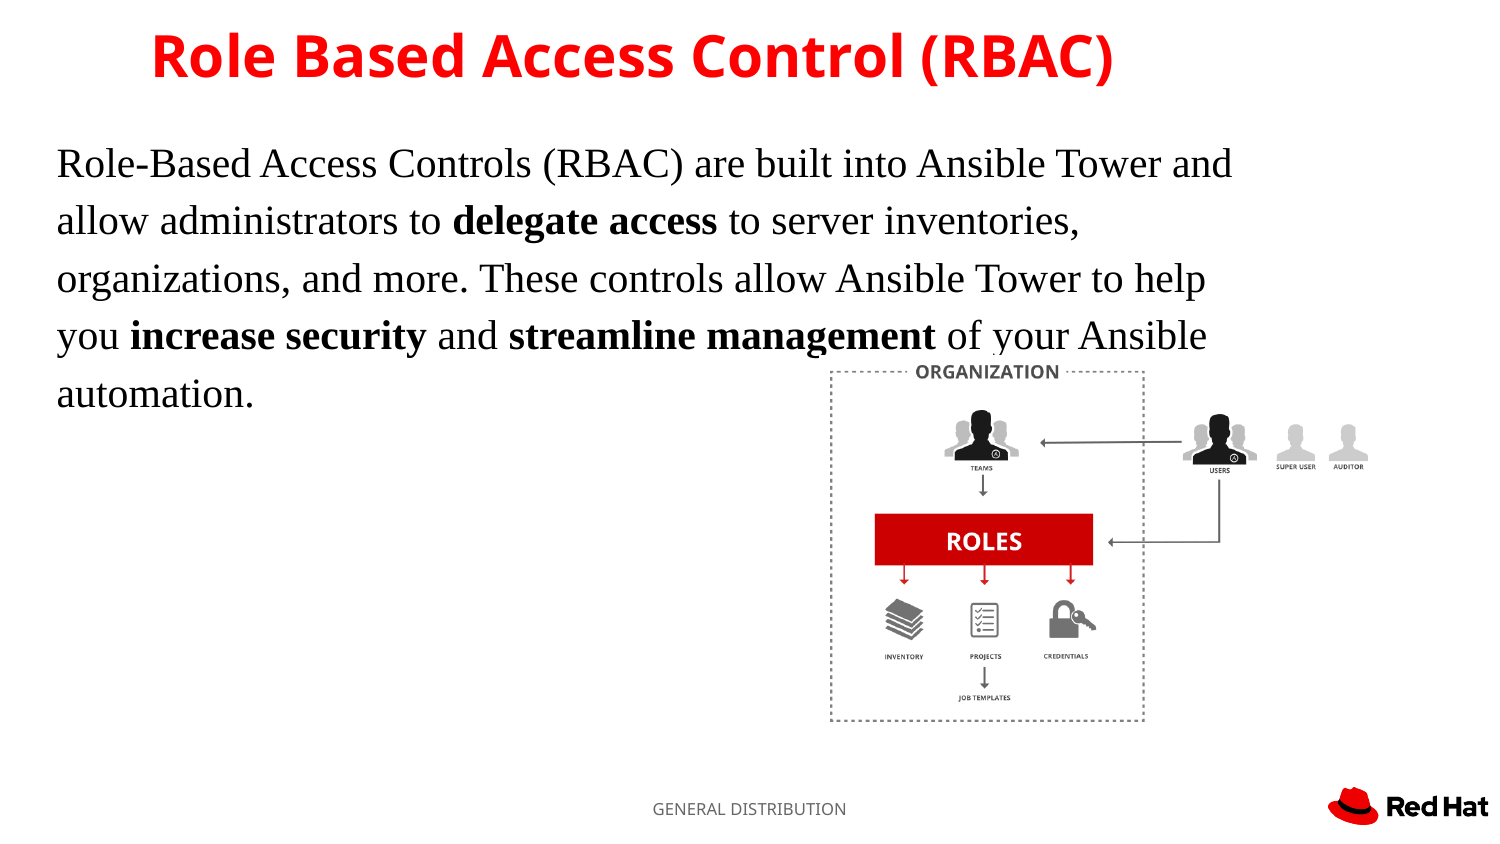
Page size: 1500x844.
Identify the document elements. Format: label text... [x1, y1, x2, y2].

picture [818, 355, 1379, 732]
title Role Based Access Control (RBAC) [135, 0, 1365, 175]
picture [1328, 787, 1489, 825]
list Role-Based Access Controls (RBAC) are built into Ansible Tower and allow administrators to delegate access to server inventories, organizations, and more. These controls allow Ansible Tower to help you increase security and streamline management of your Ansible automation. [41, 112, 1271, 422]
